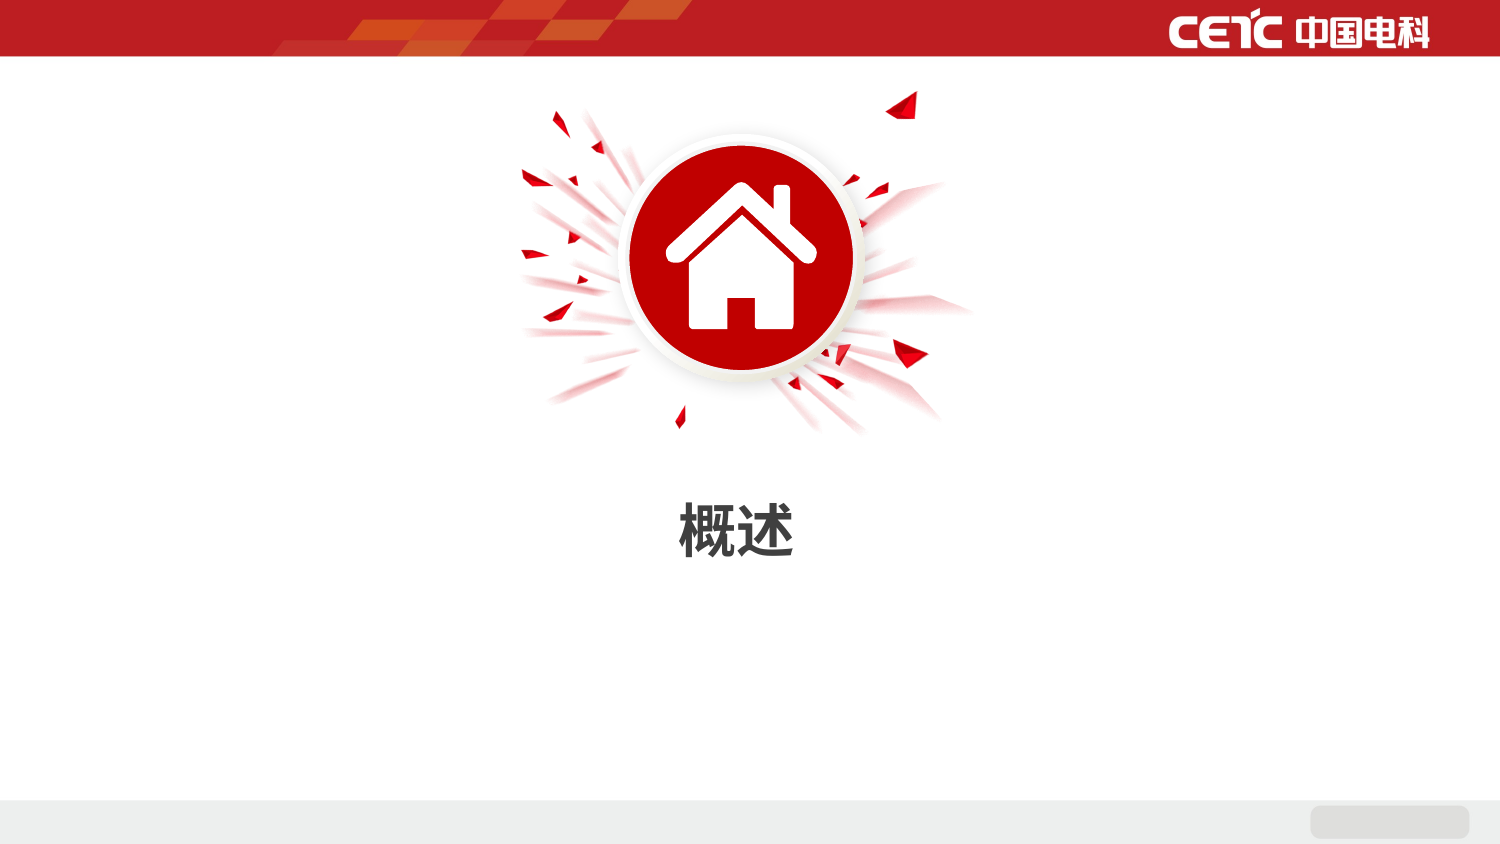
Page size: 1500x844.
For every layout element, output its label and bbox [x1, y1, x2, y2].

picture [0, 0, 1500, 844]
text_box [383, 133, 1281, 649]
